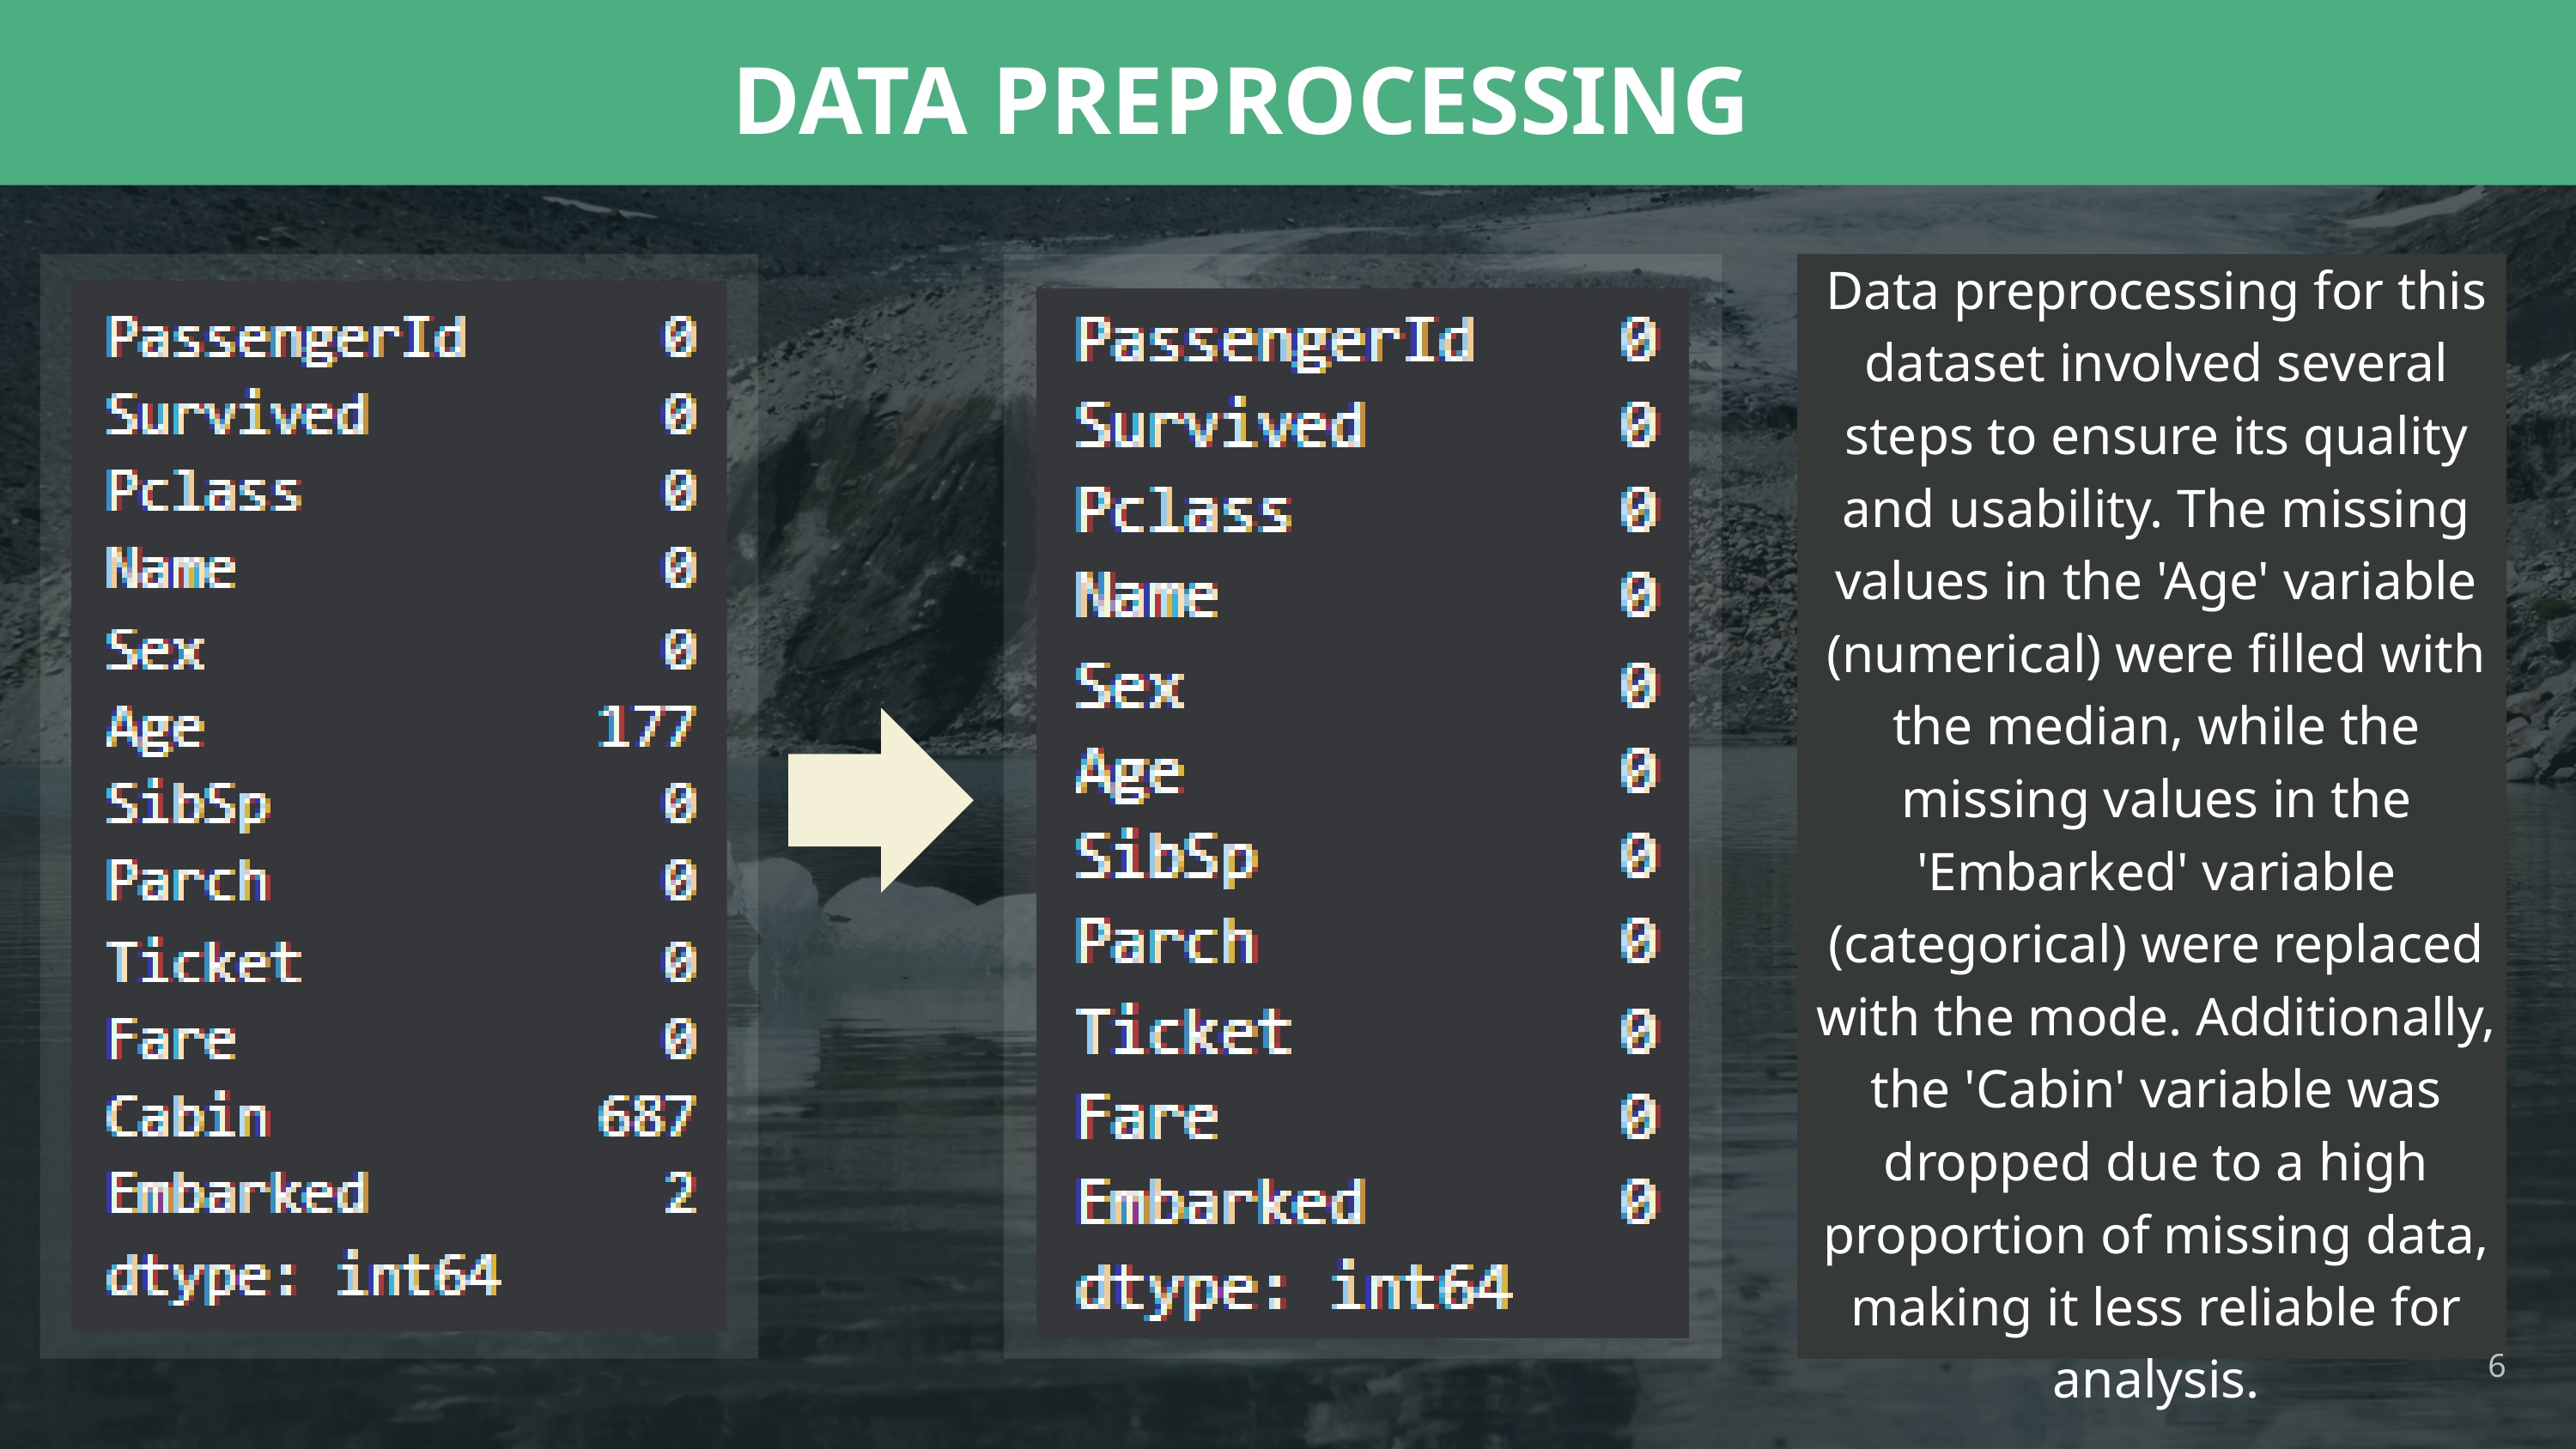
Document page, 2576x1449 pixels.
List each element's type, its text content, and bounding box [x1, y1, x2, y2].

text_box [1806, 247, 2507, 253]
text_box [1003, 253, 1722, 1359]
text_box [787, 707, 975, 894]
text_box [1797, 253, 2507, 1359]
text_box [0, 185, 2576, 1449]
text_box [39, 253, 759, 1359]
text_box 6 [2290, 1365, 2506, 1385]
text_box [0, 0, 2576, 185]
text_box DATA PREPROCESSING [726, 22, 1756, 154]
text_box Data preprocessing for this dataset involved several steps to ensure its quality and usability. The missing values in the 'Age' variable (numerical) were filled with the median, while the missing values in the 'Embarked' variable (categorical) were replaced with the mode. Additionally, the 'Cabin' variable was dropped due to a high proportion of missing data, making it less reliable for analysis. [1806, 1364, 2507, 1410]
